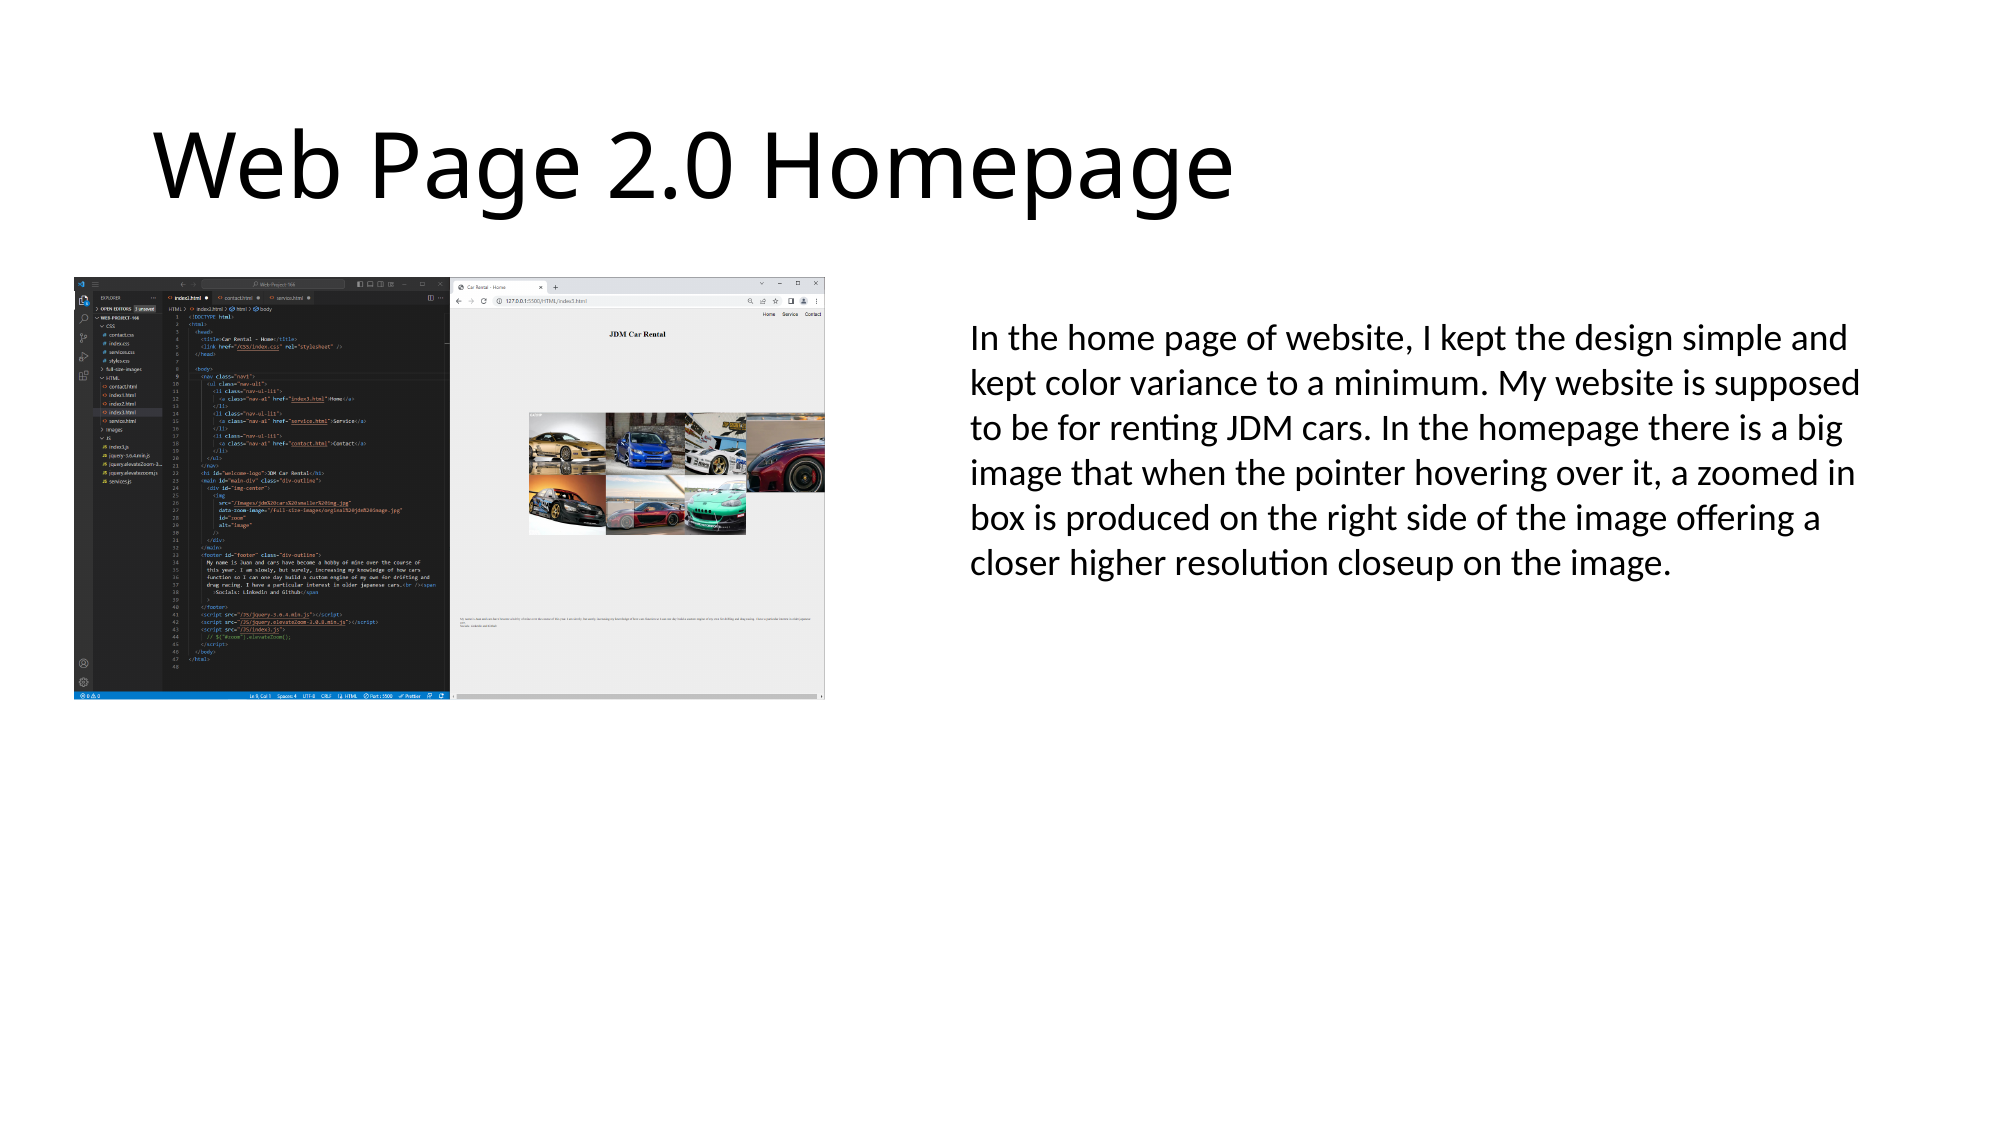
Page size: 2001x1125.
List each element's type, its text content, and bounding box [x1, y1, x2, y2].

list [74, 277, 825, 700]
text_box In the home page of website, I kept the design simple and kept color variance to a minimum. My website is supposed to be for renting JDM cars. In the homepage there is a big image that when the pointer hovering over it, a zoomed in box is produced on the right side of the image offering a closer higher resolution closeup on the image. [955, 305, 1893, 591]
title Web Page 2.0 Homepage [137, 59, 1863, 278]
